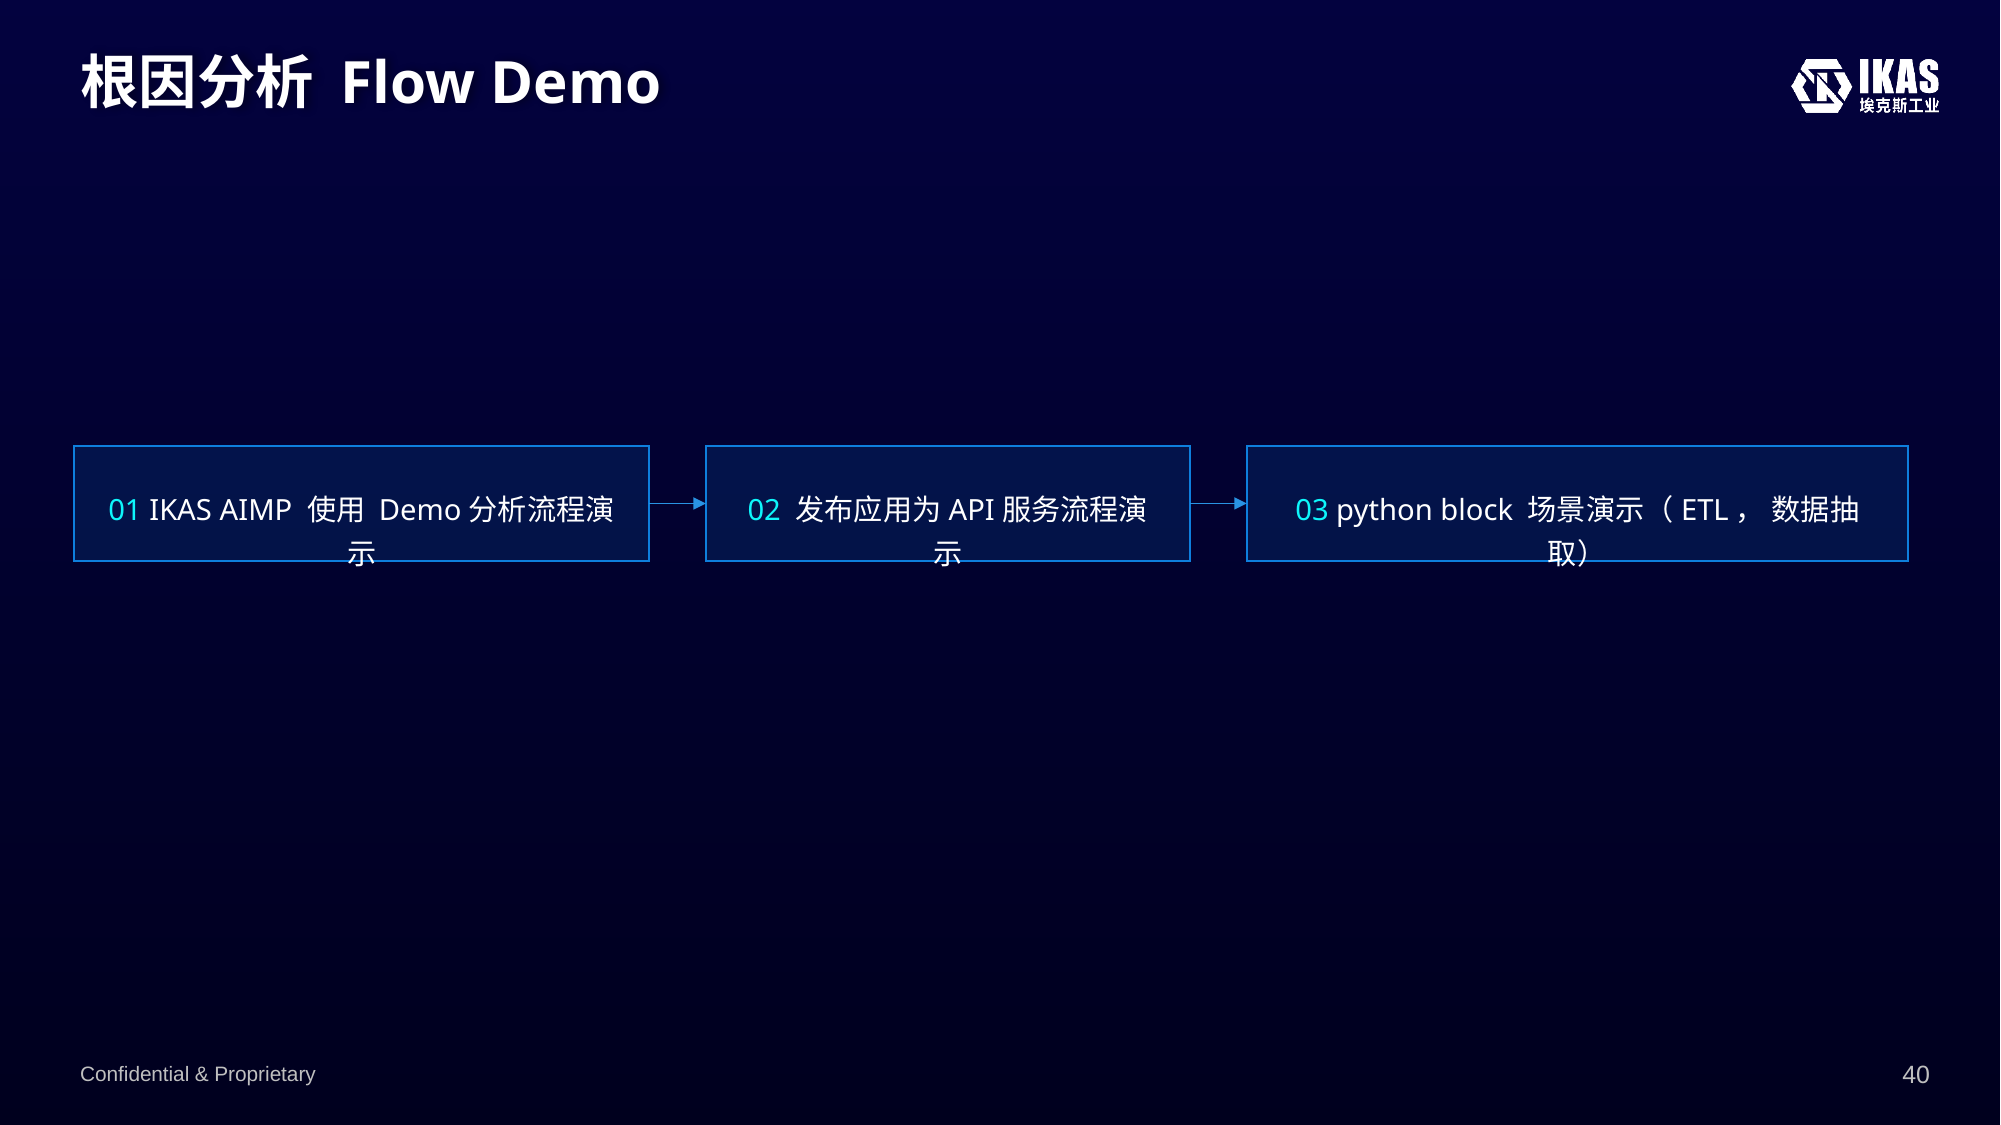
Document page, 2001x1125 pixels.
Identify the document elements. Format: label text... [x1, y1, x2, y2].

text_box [1246, 446, 1908, 576]
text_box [705, 446, 1190, 589]
picture [1791, 59, 1939, 113]
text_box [74, 446, 649, 561]
title 根因分析 Flow Demo [65, 45, 1578, 126]
